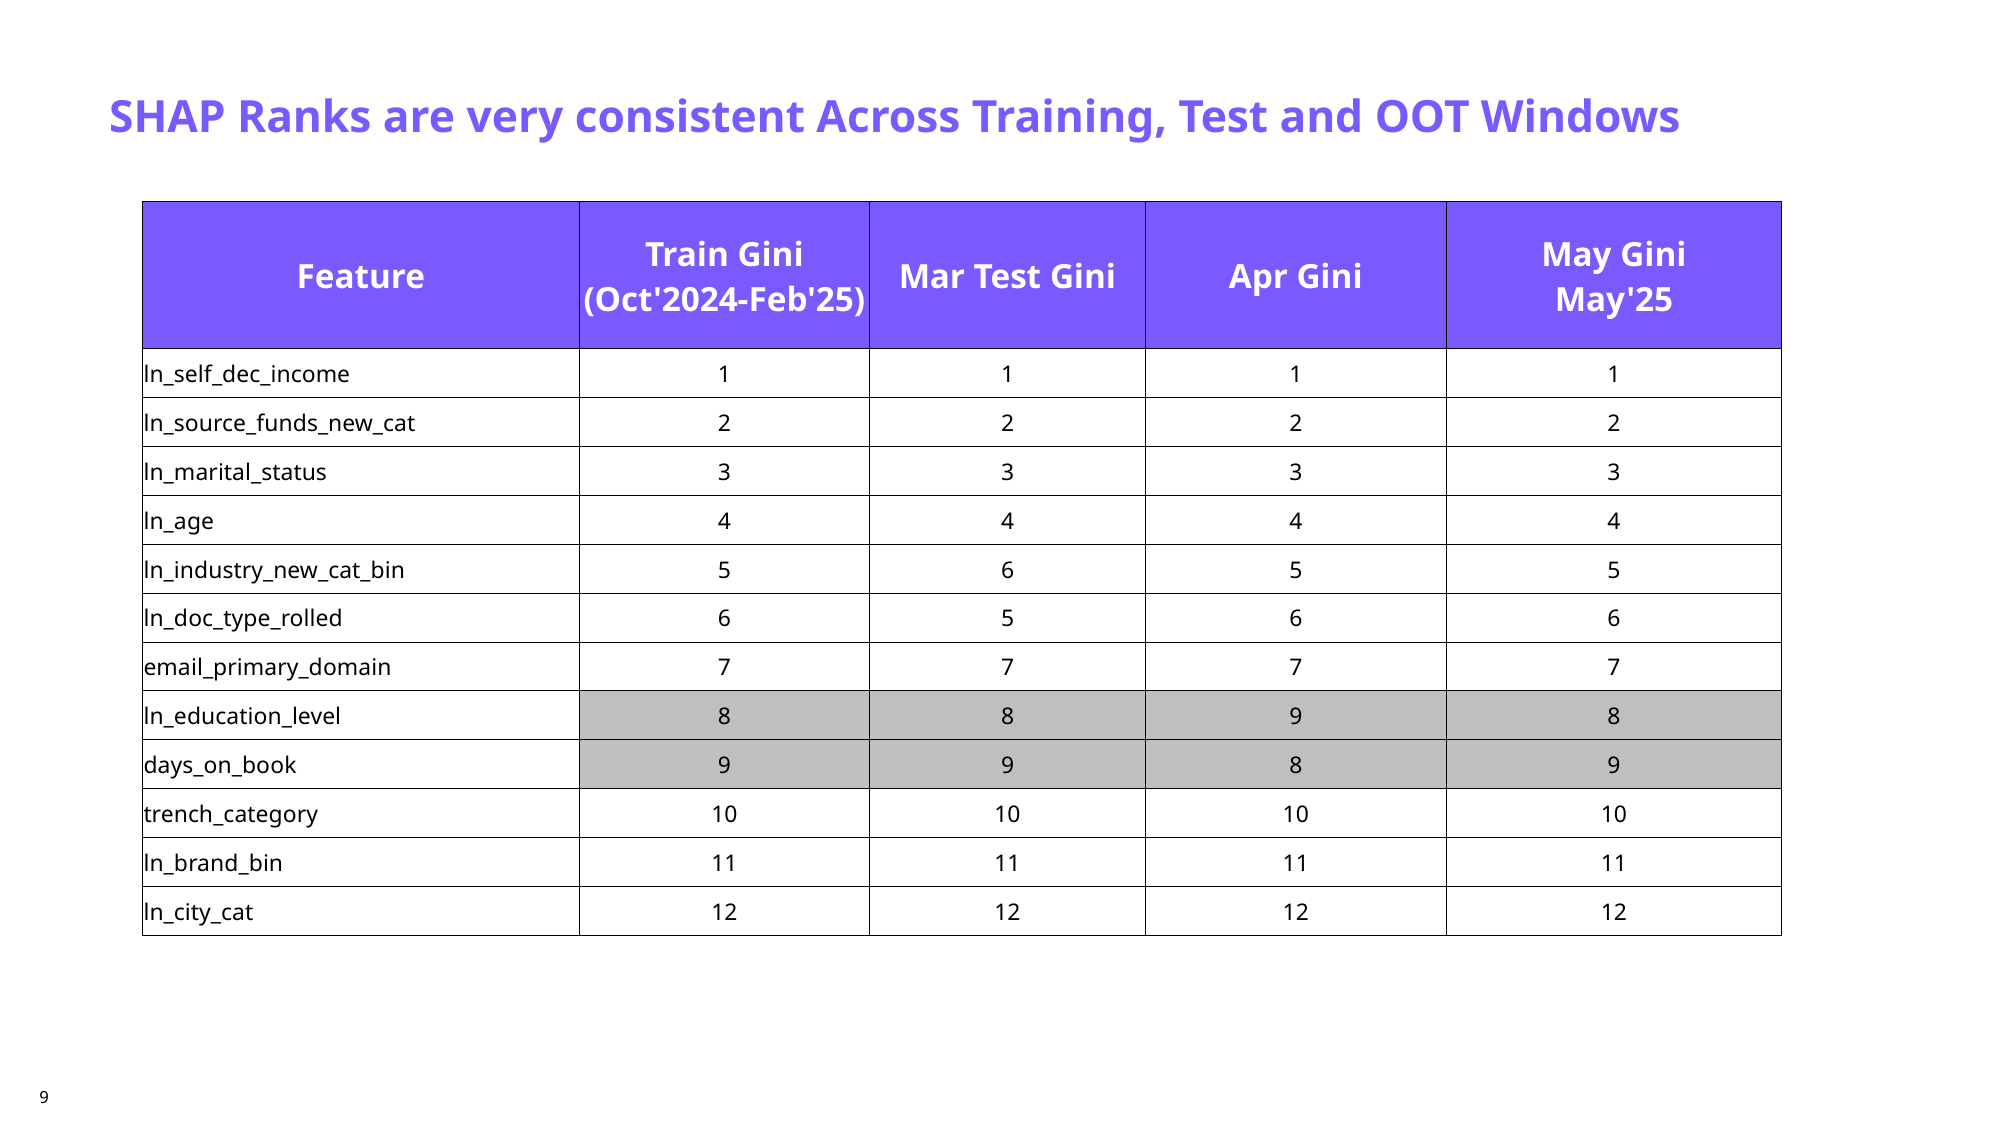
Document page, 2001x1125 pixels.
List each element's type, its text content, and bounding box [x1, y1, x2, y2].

table_cell 1 [1447, 349, 1781, 397]
table_cell 6 [1146, 594, 1446, 642]
table_header Feature [143, 202, 579, 348]
table_cell 8 [870, 691, 1145, 739]
table_header Train Gini (Oct'2024-Feb'25) [580, 202, 869, 348]
table_cell 5 [870, 594, 1145, 642]
table_cell 4 [1447, 496, 1781, 544]
table_cell 6 [580, 594, 869, 642]
table_cell 2 [1447, 398, 1781, 446]
table_cell 12 [580, 887, 869, 935]
table_cell 7 [1447, 643, 1781, 690]
table_cell ln_age [143, 496, 579, 544]
table_cell email_primary_domain [143, 643, 579, 690]
table_cell 9 [580, 740, 869, 788]
table_cell 3 [1146, 447, 1446, 495]
table_cell ln_education_level [143, 691, 579, 739]
table_cell 8 [580, 691, 869, 739]
table_cell 10 [580, 789, 869, 837]
table_cell 3 [870, 447, 1145, 495]
table_cell 7 [870, 643, 1145, 690]
table_cell 12 [870, 887, 1145, 935]
text_box 9 [24, 1079, 463, 1117]
table_cell 1 [1146, 349, 1446, 397]
table_cell 9 [1146, 691, 1446, 739]
table_cell 4 [870, 496, 1145, 544]
table_cell trench_category [143, 789, 579, 837]
table_cell 11 [1447, 838, 1781, 886]
table_cell ln_industry_new_cat_bin [143, 545, 579, 593]
table_cell 10 [1447, 789, 1781, 837]
table_cell ln_doc_type_rolled [143, 594, 579, 642]
table_cell ln_city_cat [143, 887, 579, 935]
table_cell 9 [1447, 740, 1781, 788]
table_cell 4 [1146, 496, 1446, 544]
table_cell 3 [580, 447, 869, 495]
table_cell 5 [580, 545, 869, 593]
table_cell 8 [1447, 691, 1781, 739]
table_cell 6 [1447, 594, 1781, 642]
table_header Apr Gini [1146, 202, 1446, 348]
table_cell days_on_book [143, 740, 579, 788]
table_cell 11 [1146, 838, 1446, 886]
table_cell ln_brand_bin [143, 838, 579, 886]
table_cell 12 [1447, 887, 1781, 935]
table_cell 11 [580, 838, 869, 886]
text_box SHAP Ranks are very consistent Across Training, Test and OOT Windows [94, 45, 1981, 154]
table_cell ln_marital_status [143, 447, 579, 495]
table_cell 6 [870, 545, 1145, 593]
table_header May Gini May'25 [1447, 202, 1781, 348]
table_cell 4 [580, 496, 869, 544]
table_cell 2 [1146, 398, 1446, 446]
table_cell 1 [870, 349, 1145, 397]
table_cell 2 [870, 398, 1145, 446]
table_cell 1 [580, 349, 869, 397]
table_cell ln_source_funds_new_cat [143, 398, 579, 446]
table_cell 7 [580, 643, 869, 690]
table_cell 8 [1146, 740, 1446, 788]
table_cell 10 [870, 789, 1145, 837]
table_cell 11 [870, 838, 1145, 886]
table_cell 3 [1447, 447, 1781, 495]
table_cell 5 [1447, 545, 1781, 593]
table_cell 9 [870, 740, 1145, 788]
table_cell 10 [1146, 789, 1446, 837]
table_header Mar Test Gini [870, 202, 1145, 348]
table_cell 2 [580, 398, 869, 446]
table_cell ln_self_dec_income [143, 349, 579, 397]
table_cell 12 [1146, 887, 1446, 935]
table_cell 7 [1146, 643, 1446, 690]
table_cell 5 [1146, 545, 1446, 593]
